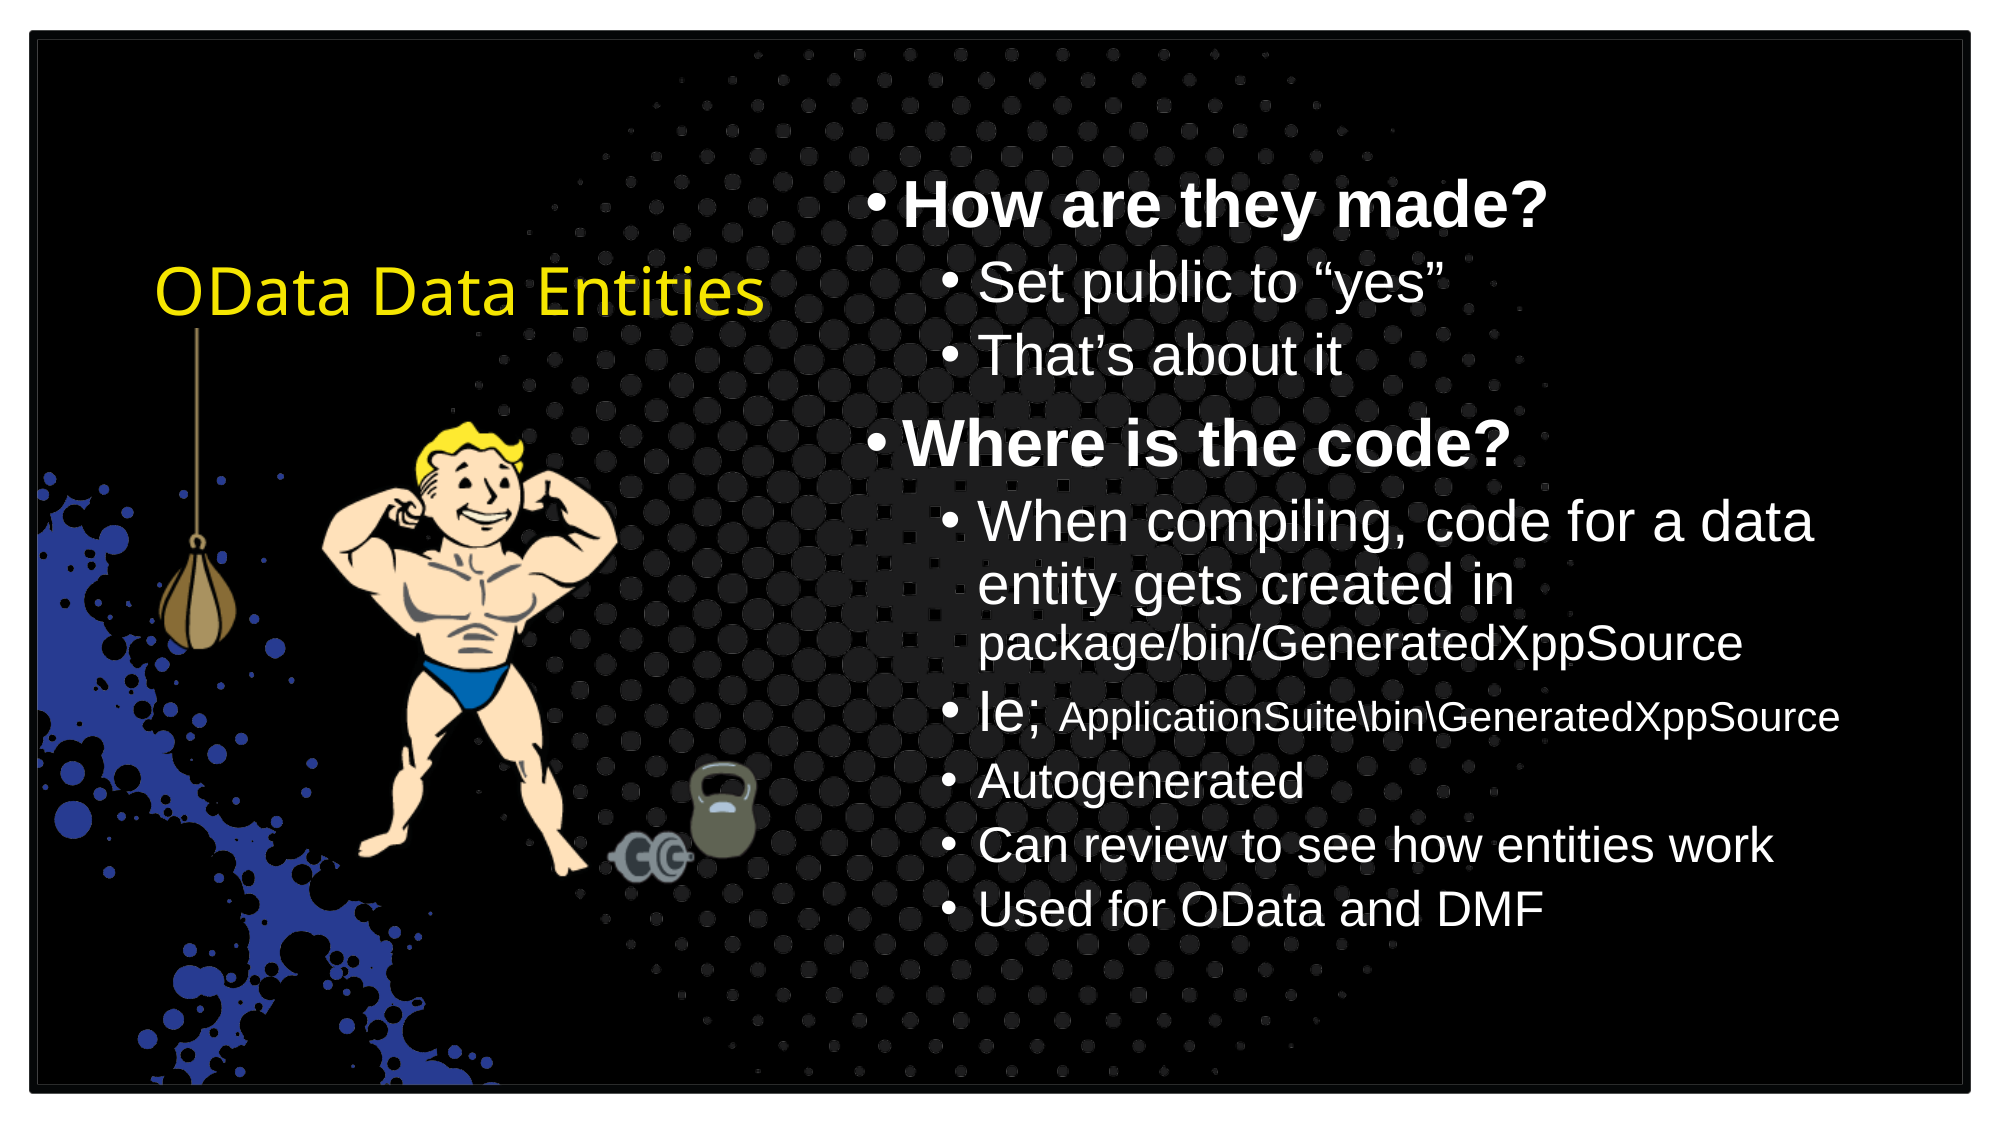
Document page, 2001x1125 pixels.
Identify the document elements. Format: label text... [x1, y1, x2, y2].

title OData Data Entities [137, 75, 783, 338]
picture [0, 0, 2000, 1125]
list How are they made? Set public to “yes” That’s about it Where is the code? When compiling, code for a data entity gets created in package/bin/GeneratedXppSource Ie; ApplicationSuite\bin\GeneratedXppSource Autogenerated Can review to see how entities work Used for OData and DMF [850, 161, 1863, 962]
